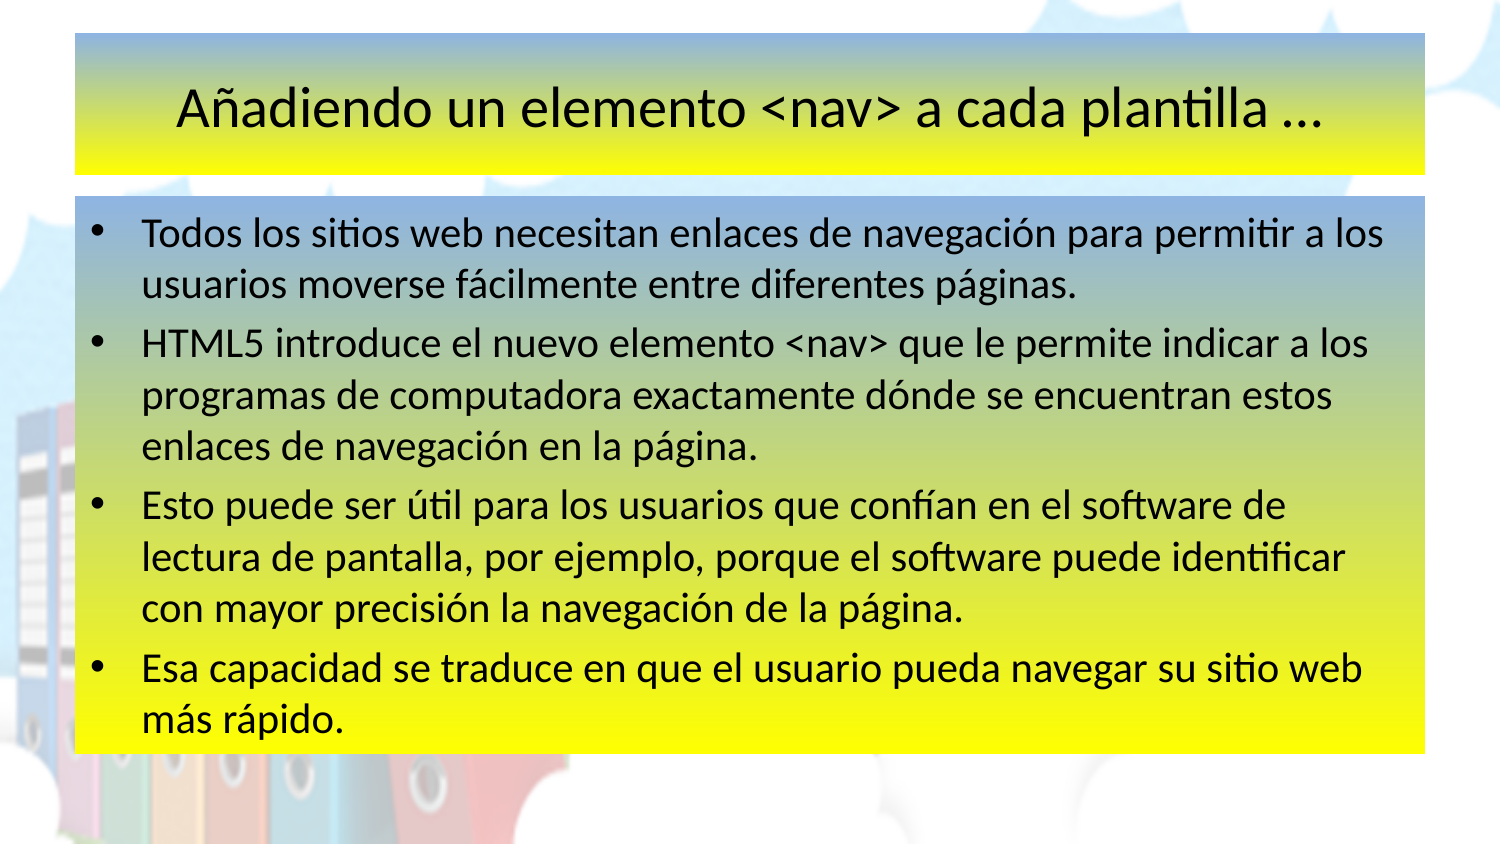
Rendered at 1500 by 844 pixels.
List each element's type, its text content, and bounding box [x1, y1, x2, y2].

title Añadiendo un elemento <nav> a cada plantilla … [75, 33, 1425, 175]
list Todos los sitios web necesitan enlaces de navegación para permitir a los usuarios moverse fácilmente entre diferentes páginas. HTML5 introduce el nuevo elemento <nav> que le permite indicar a los programas de computadora exactamente dónde se encuentran estos enlaces de navegación en la página. Esto puede ser útil para los usuarios que confían en el software de lectura de pantalla, por ejemplo, porque el software puede identificar con mayor precisión la navegación de la página. Esa capacidad se traduce en que el usuario pueda navegar su sitio web más rápido. [75, 196, 1425, 754]
